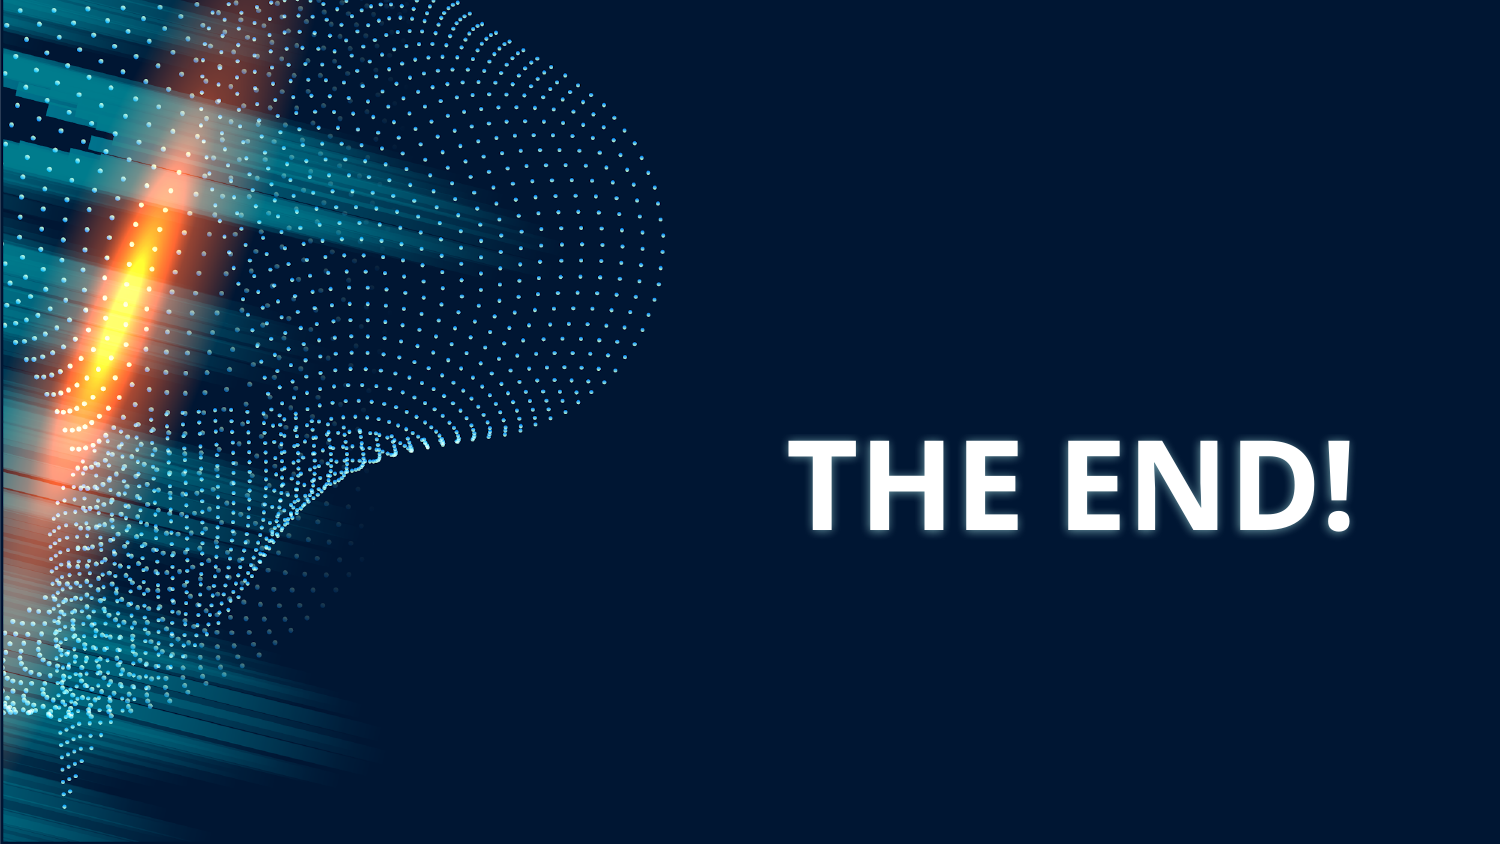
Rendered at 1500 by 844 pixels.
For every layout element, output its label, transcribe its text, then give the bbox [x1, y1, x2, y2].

picture [0, 0, 1500, 844]
title THE END! [702, 464, 1442, 571]
